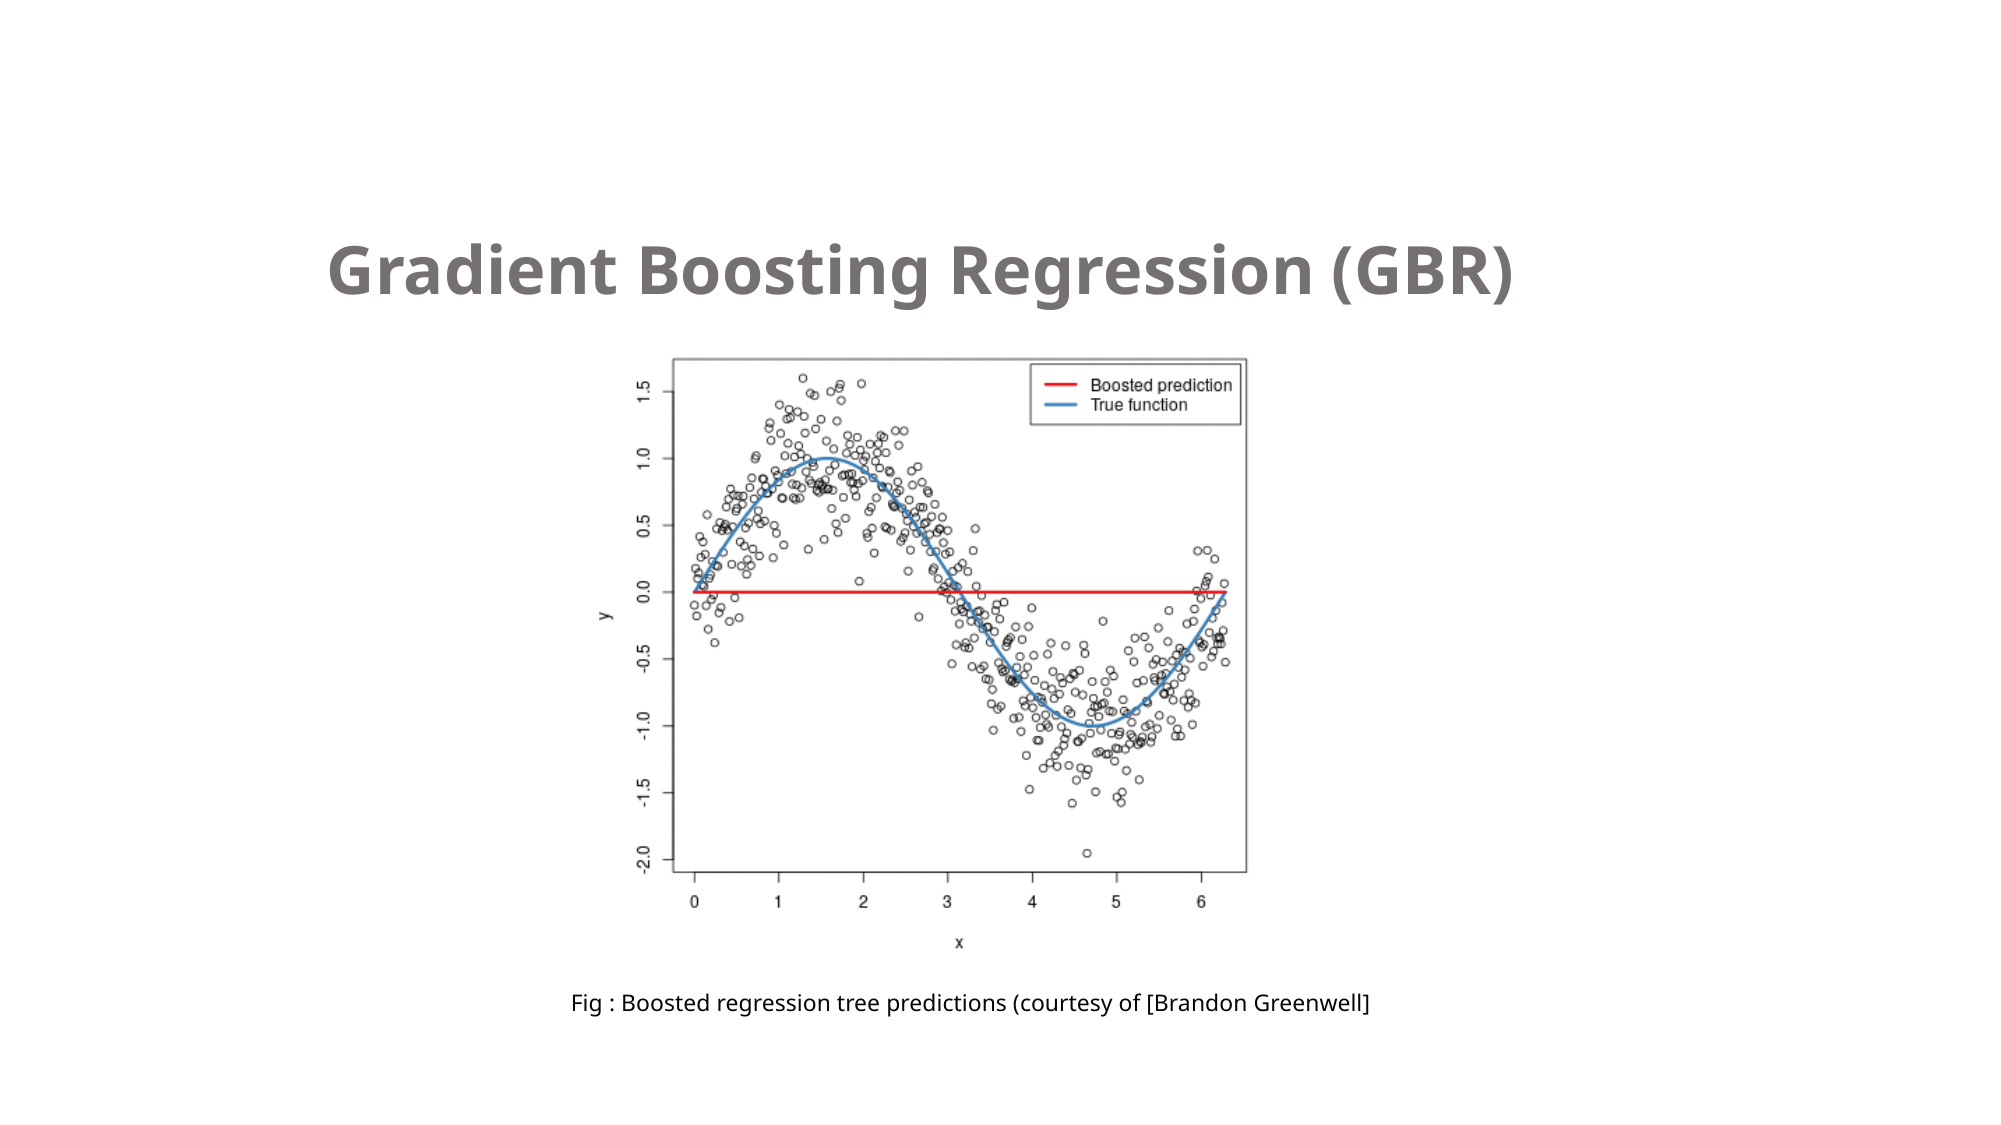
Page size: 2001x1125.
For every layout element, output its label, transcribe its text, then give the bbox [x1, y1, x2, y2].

picture [591, 277, 1289, 975]
text_box Fig : Boosted regression tree predictions (courtesy of [Brandon Greenwell] [253, 981, 1688, 1024]
text_box Gradient Boosting Regression (GBR) [312, 220, 1688, 316]
